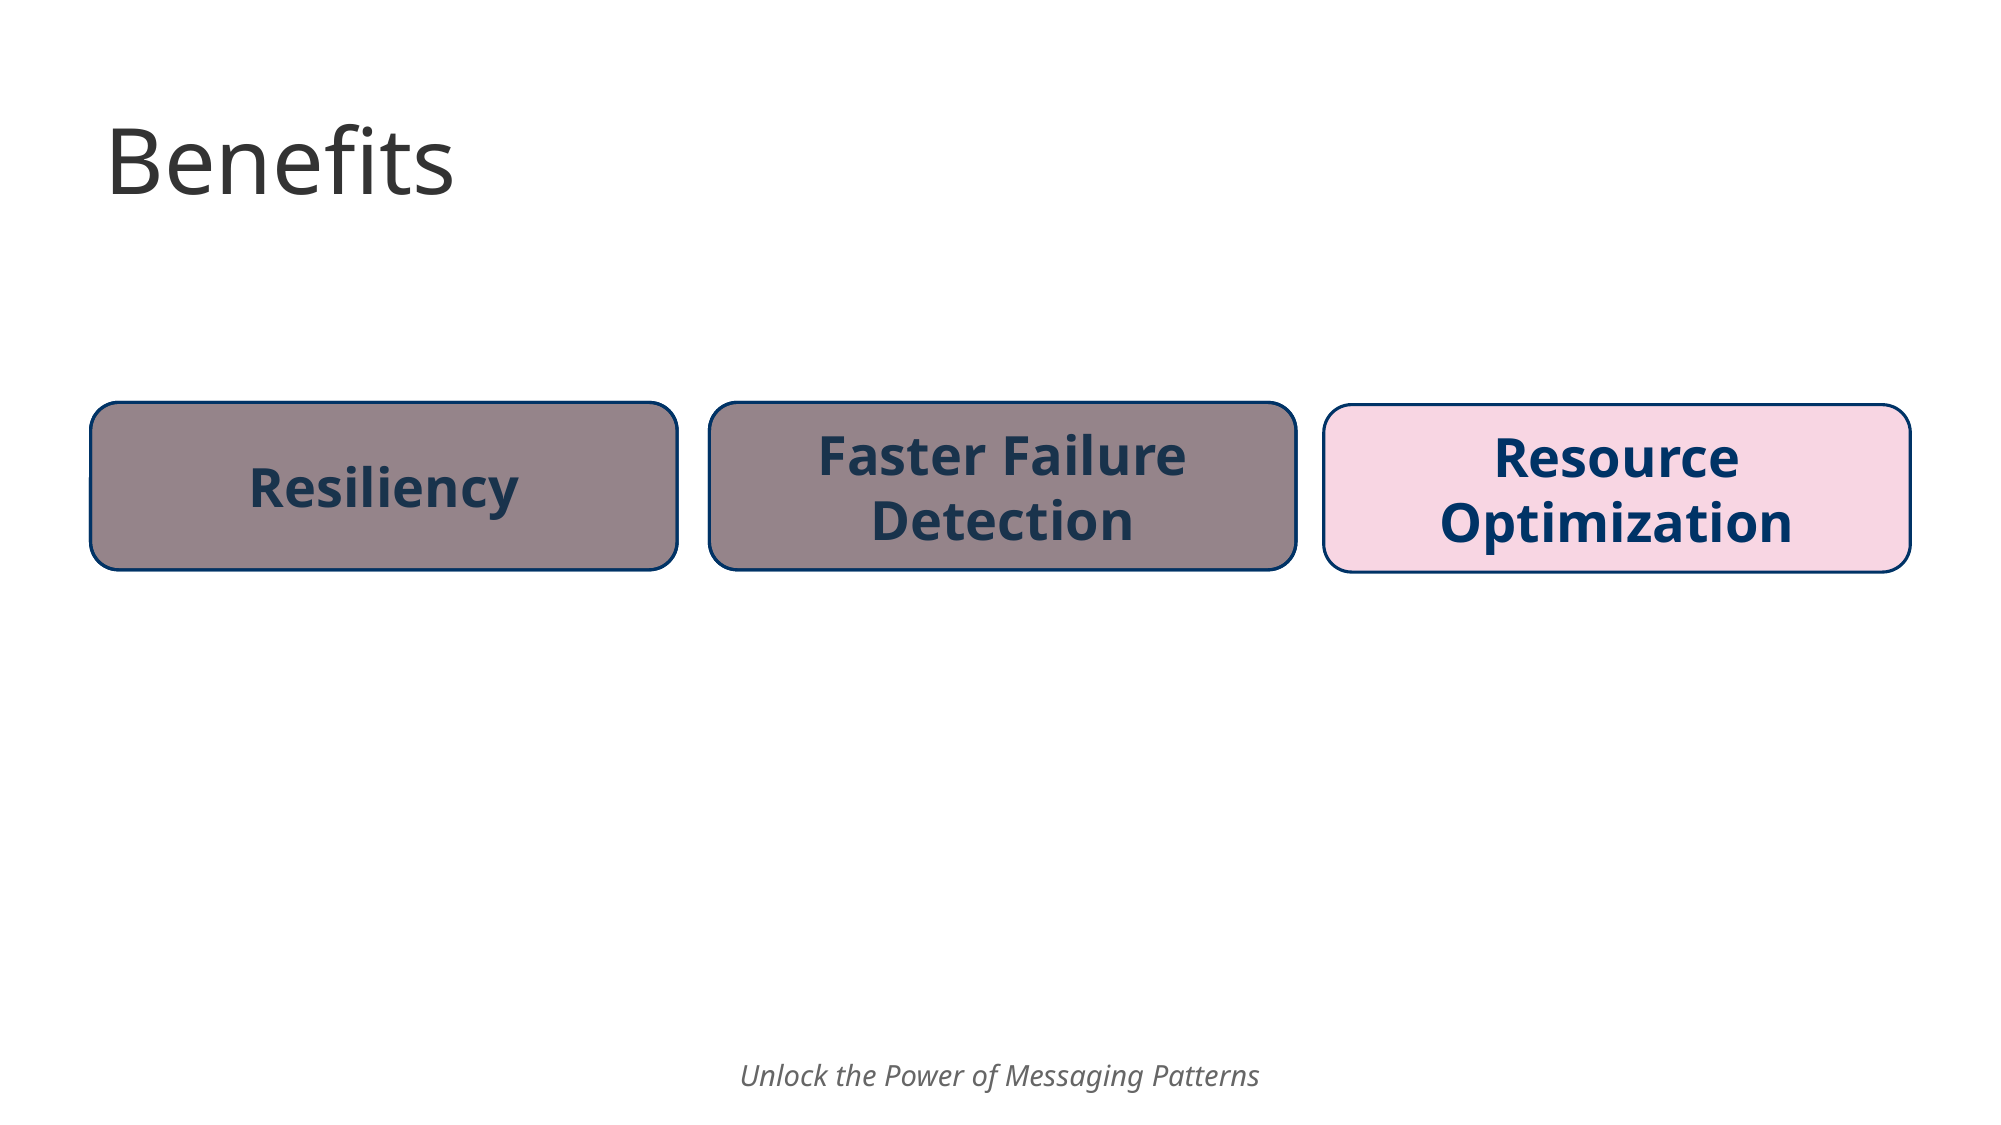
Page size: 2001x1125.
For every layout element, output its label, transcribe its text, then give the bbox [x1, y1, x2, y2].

text_box [88, 400, 679, 572]
title Benefits [89, 75, 1911, 255]
text_box Resource Optimization [1322, 403, 1912, 574]
text_box [707, 400, 1298, 572]
